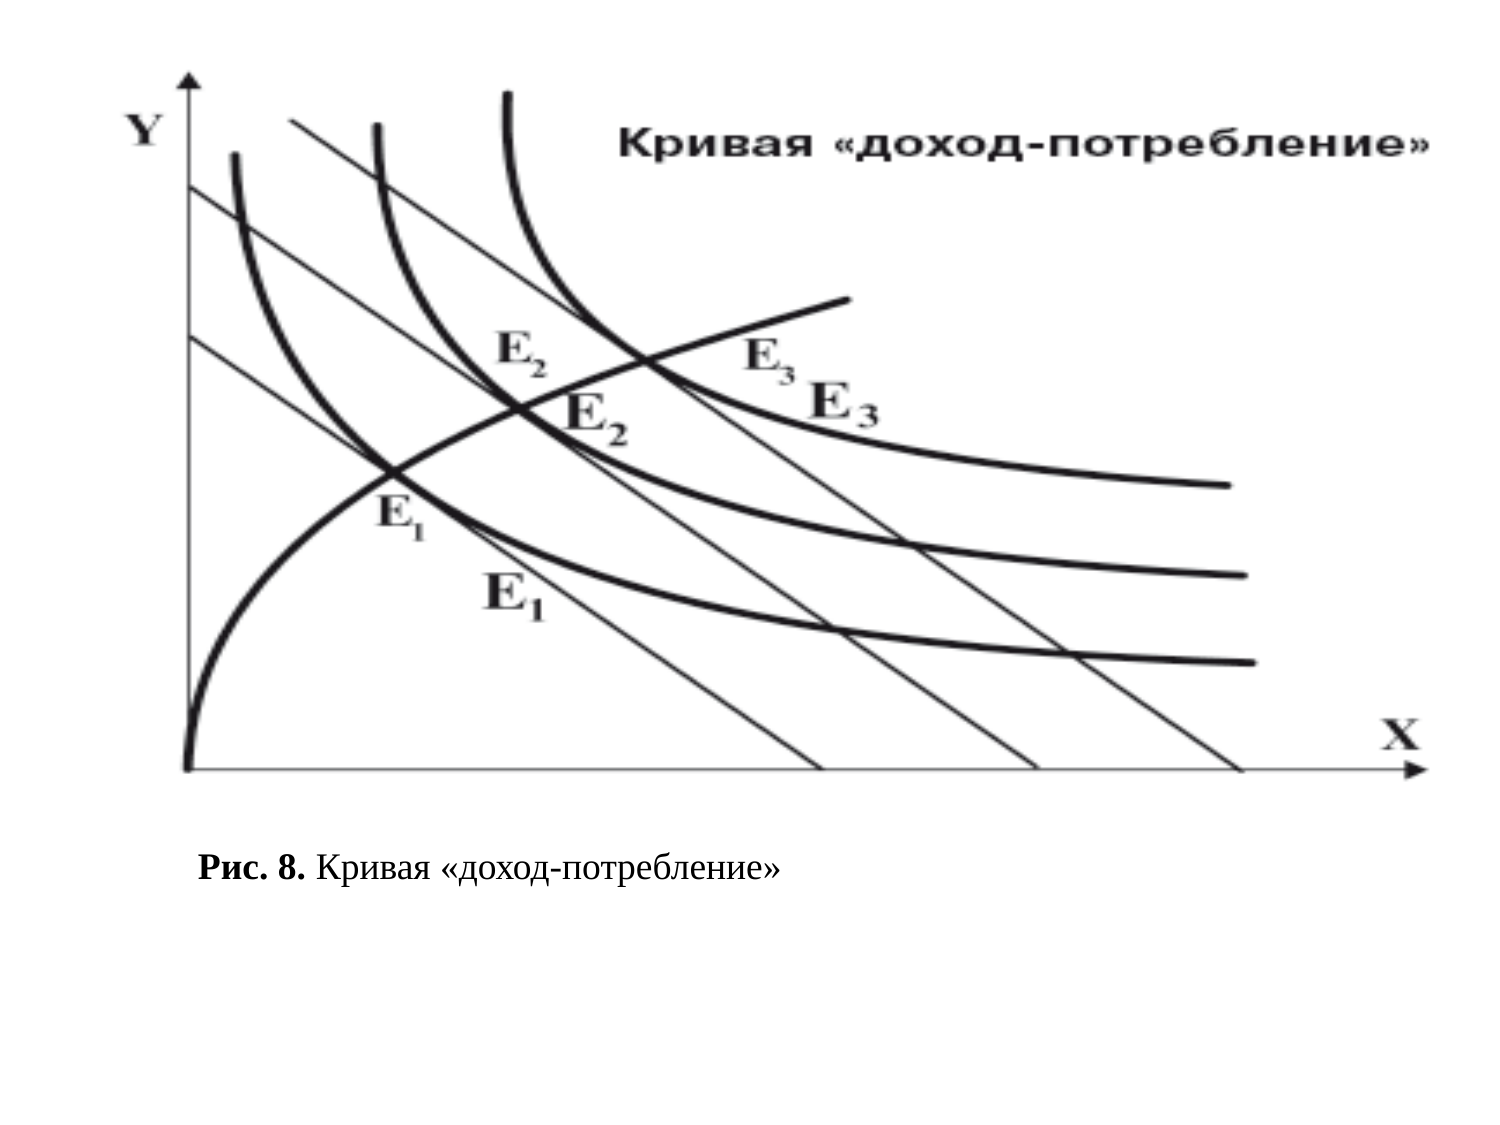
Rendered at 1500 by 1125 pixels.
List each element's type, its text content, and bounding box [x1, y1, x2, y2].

picture [111, 66, 1448, 788]
text_box Рис. 8. Кривая «доход-потребление» [183, 835, 1306, 895]
